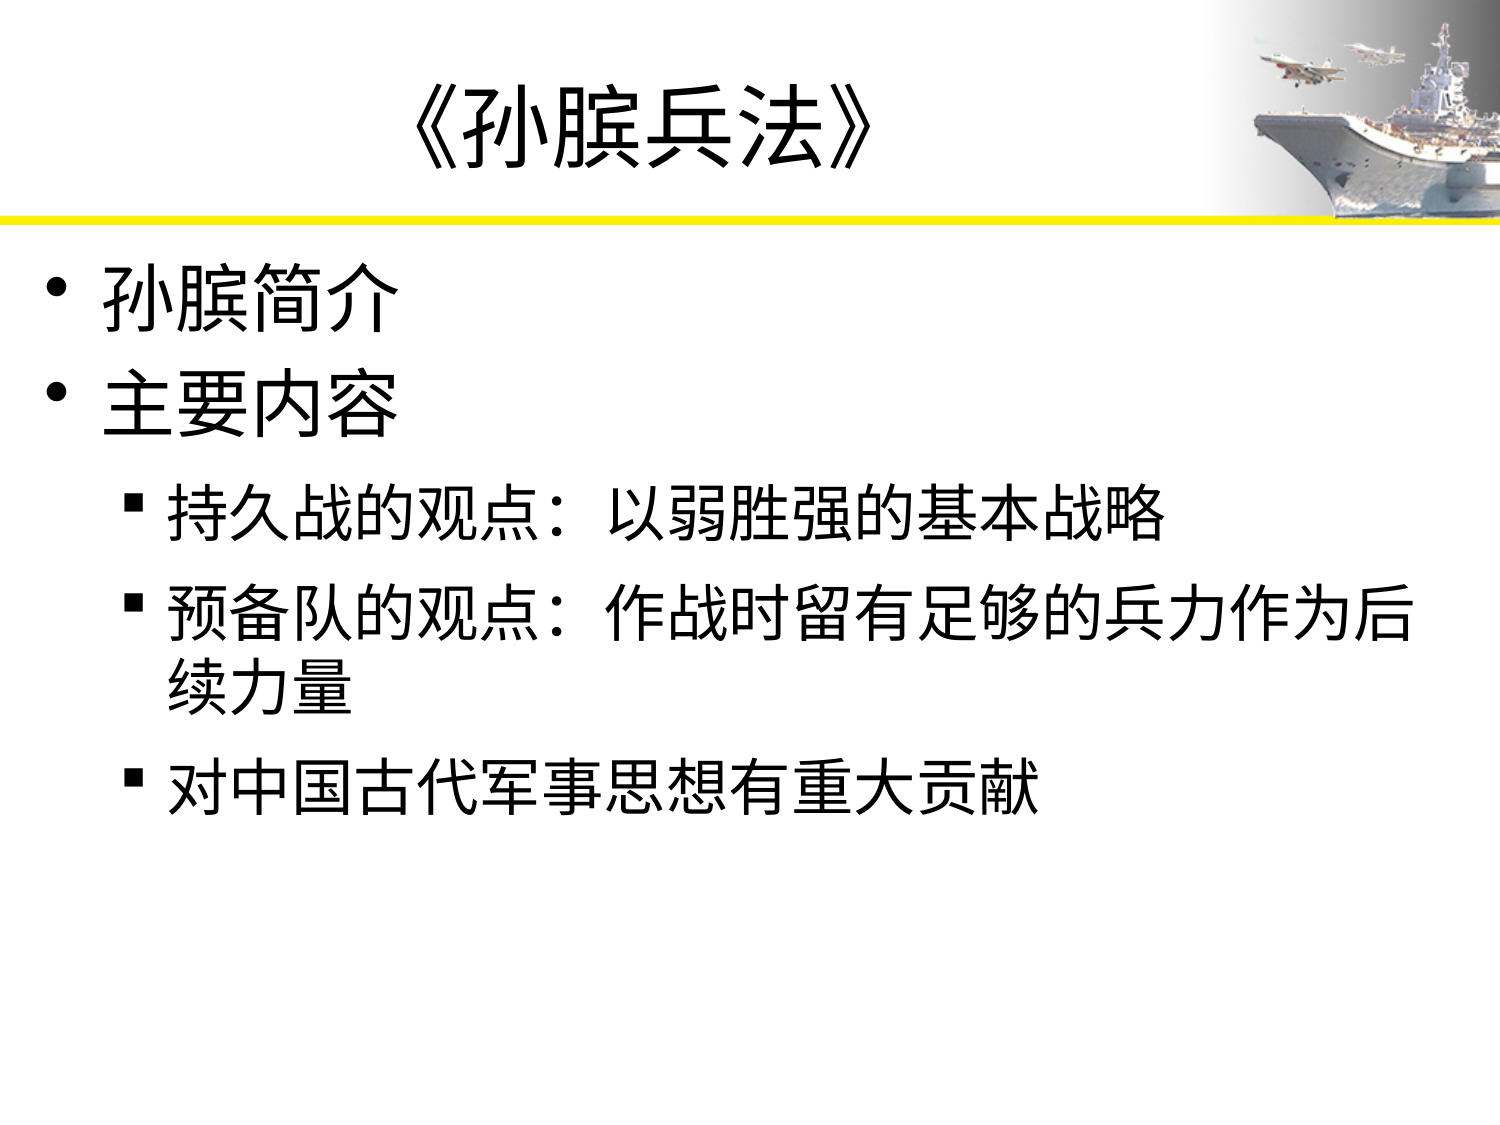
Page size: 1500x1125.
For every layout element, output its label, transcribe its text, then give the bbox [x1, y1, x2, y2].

list 孙膑简介 主要内容 持久战的观点：以弱胜强的基本战略 预备队的观点：作战时留有足够的兵力作为后续力量 对中国古代军事思想有重大贡献 [29, 243, 1460, 1036]
title 《孙膑兵法》 [29, 30, 1259, 219]
picture [0, 0, 1500, 225]
